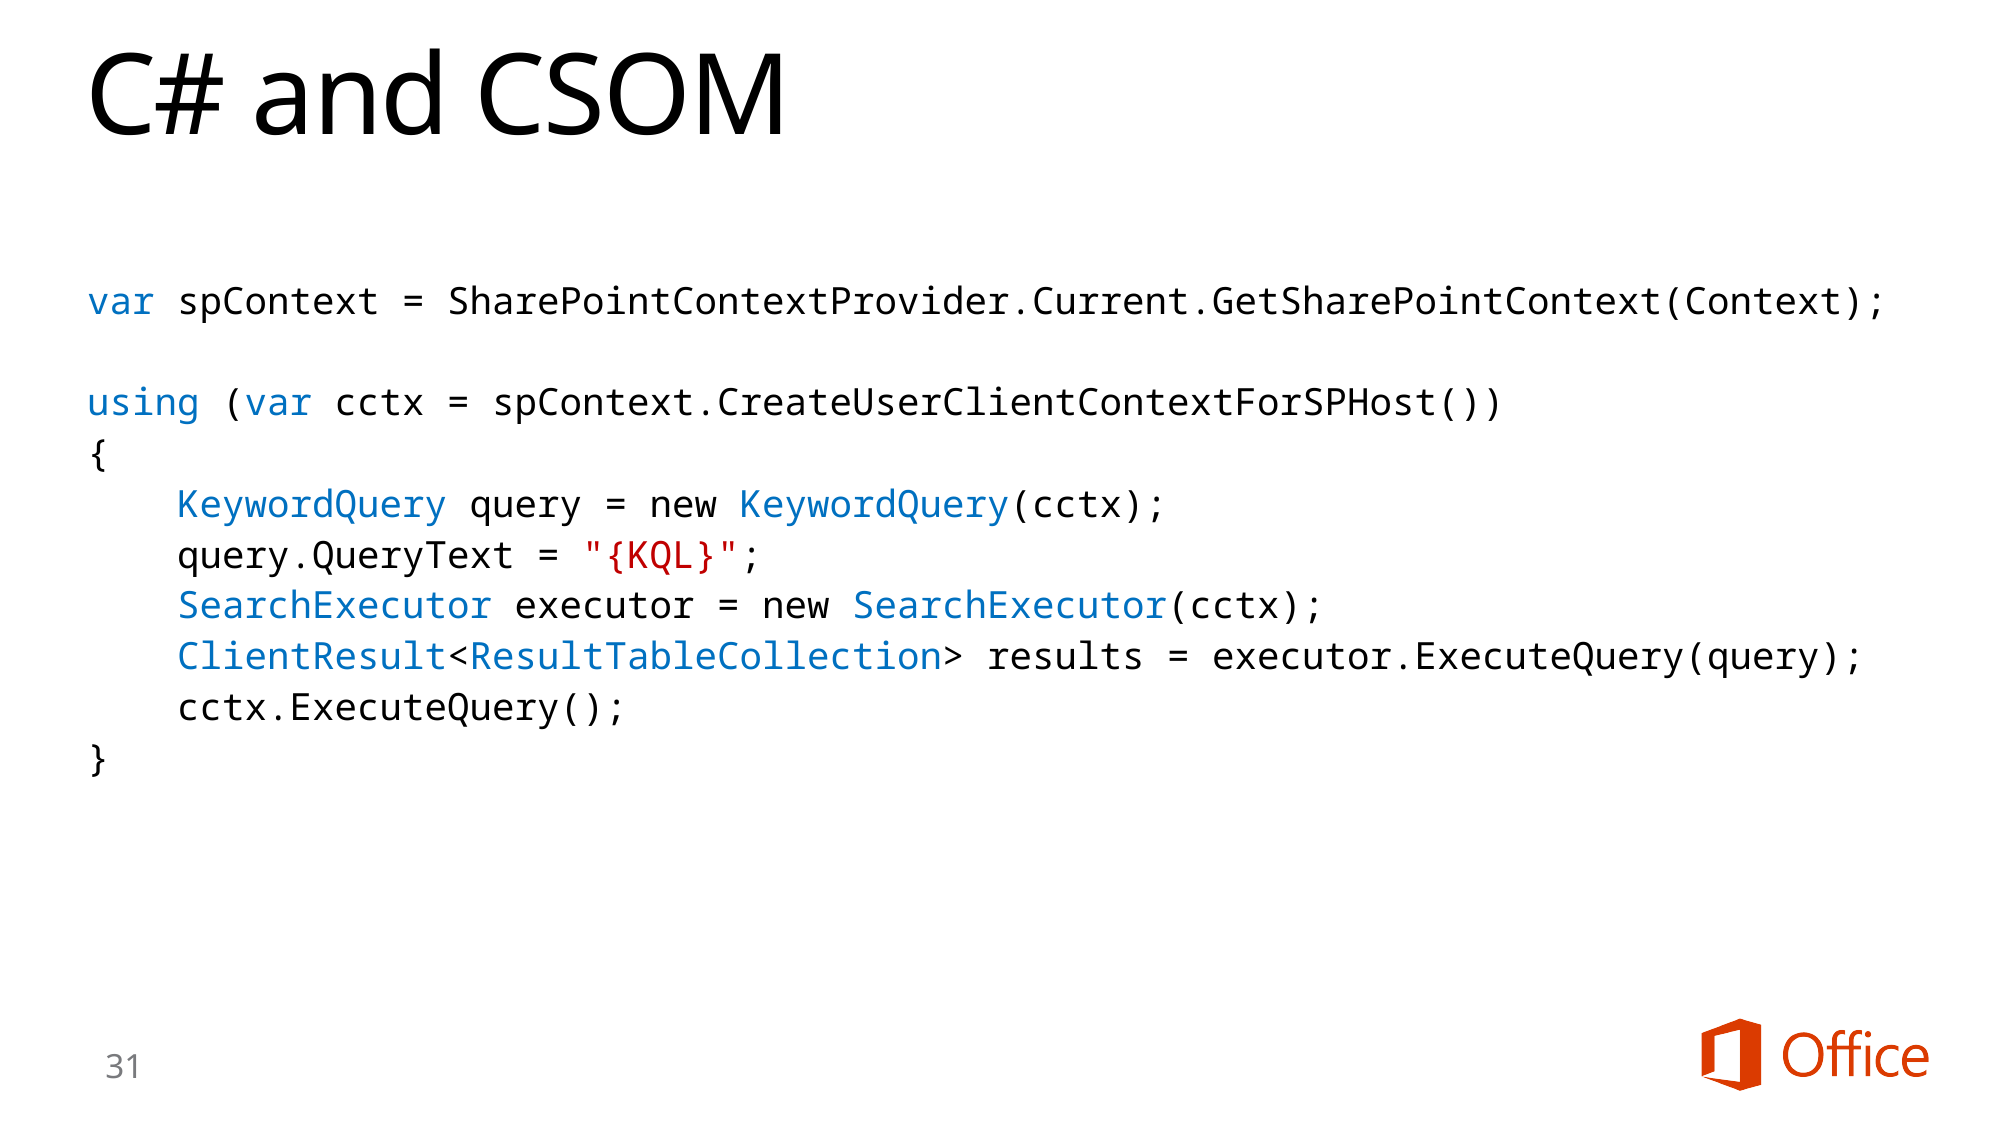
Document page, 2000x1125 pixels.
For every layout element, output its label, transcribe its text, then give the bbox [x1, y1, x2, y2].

slide_number 31 [85, 1049, 178, 1086]
picture [1670, 987, 1960, 1122]
text_box var spContext = SharePointContextProvider.Current.GetSharePointContext(Context); using (var cctx = spContext.CreateUserClientContextForSPHost()) { KeywordQuery query = new KeywordQuery(cctx); query.QueryText = "{KQL}"; SearchExecutor executor = new SearchExecutor(cctx); ClientResult<ResultTableCollection> results = executor.ExecuteQuery(query); cctx.ExecuteQuery(); } [62, 262, 1914, 799]
title C# and CSOM [85, 37, 1914, 161]
